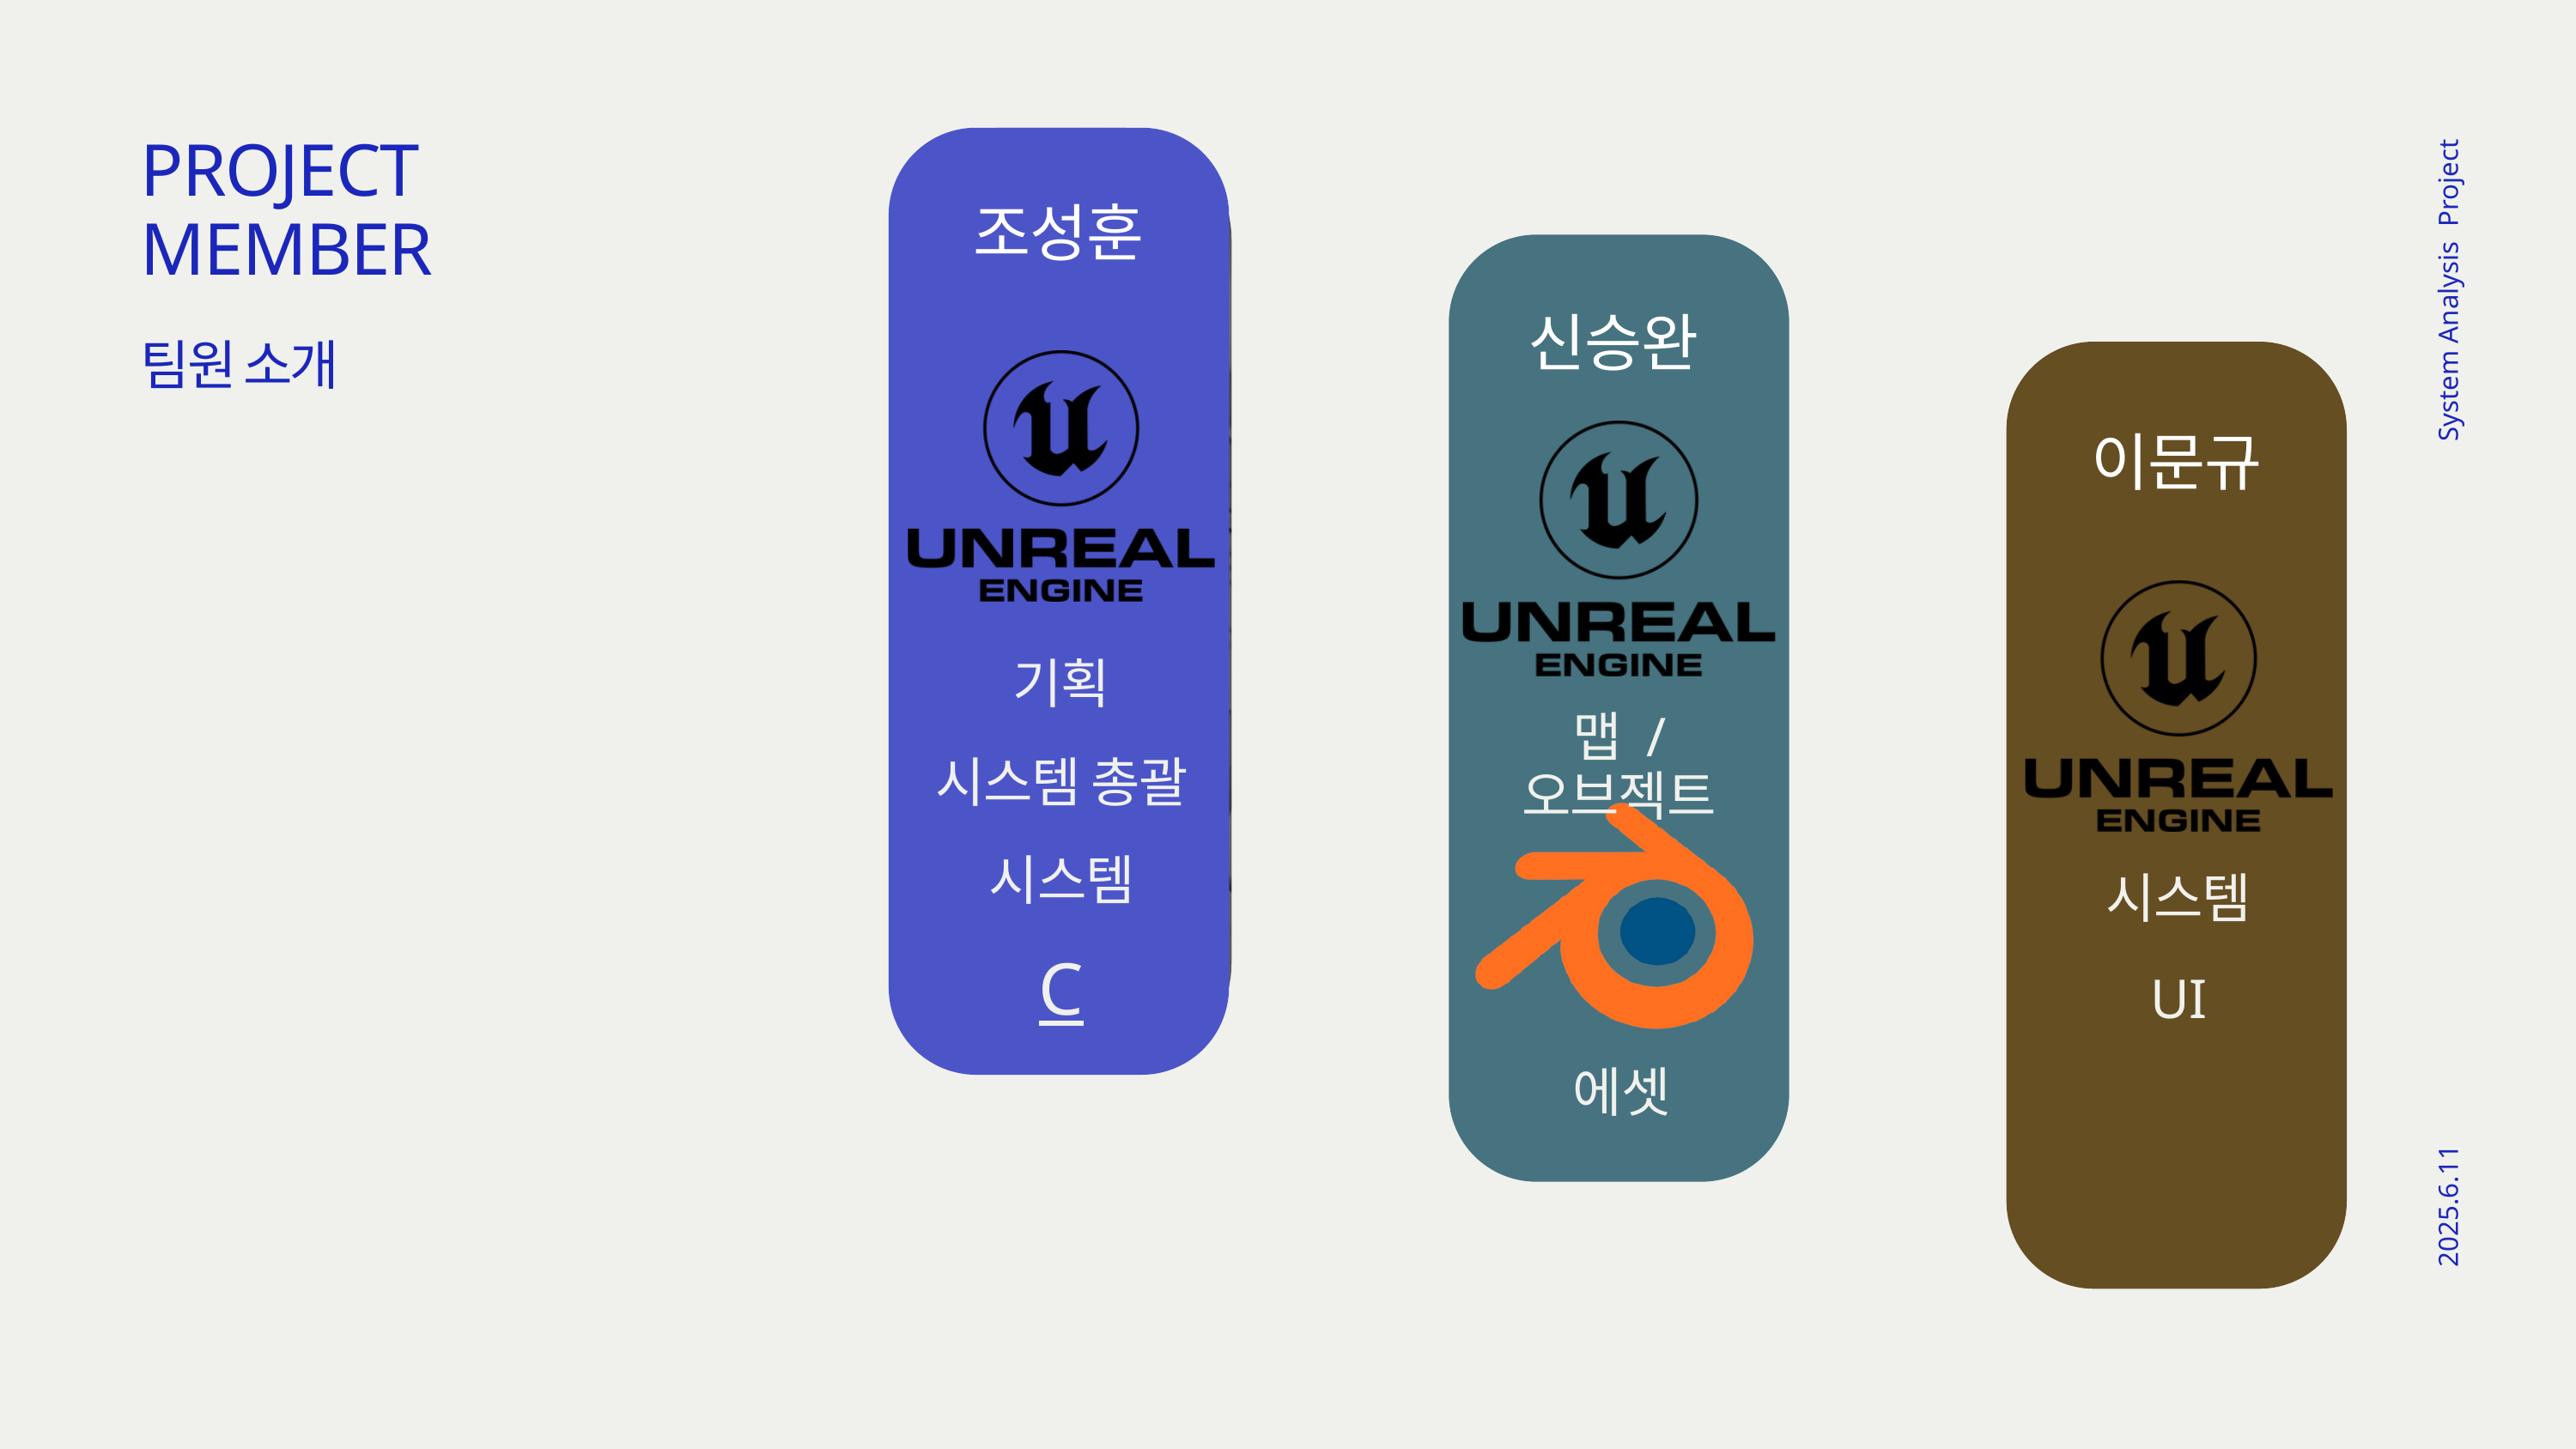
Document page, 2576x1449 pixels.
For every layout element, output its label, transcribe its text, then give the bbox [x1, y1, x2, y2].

text_box 2025.6.11 [2439, 1031, 2464, 1268]
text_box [1449, 234, 1789, 1182]
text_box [2006, 341, 2348, 1289]
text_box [888, 127, 1230, 1076]
text_box System Analysis Project [2439, 139, 2464, 549]
text_box 팀원 소개 [140, 325, 682, 397]
text_box PROJECT MEMBER [140, 131, 682, 289]
